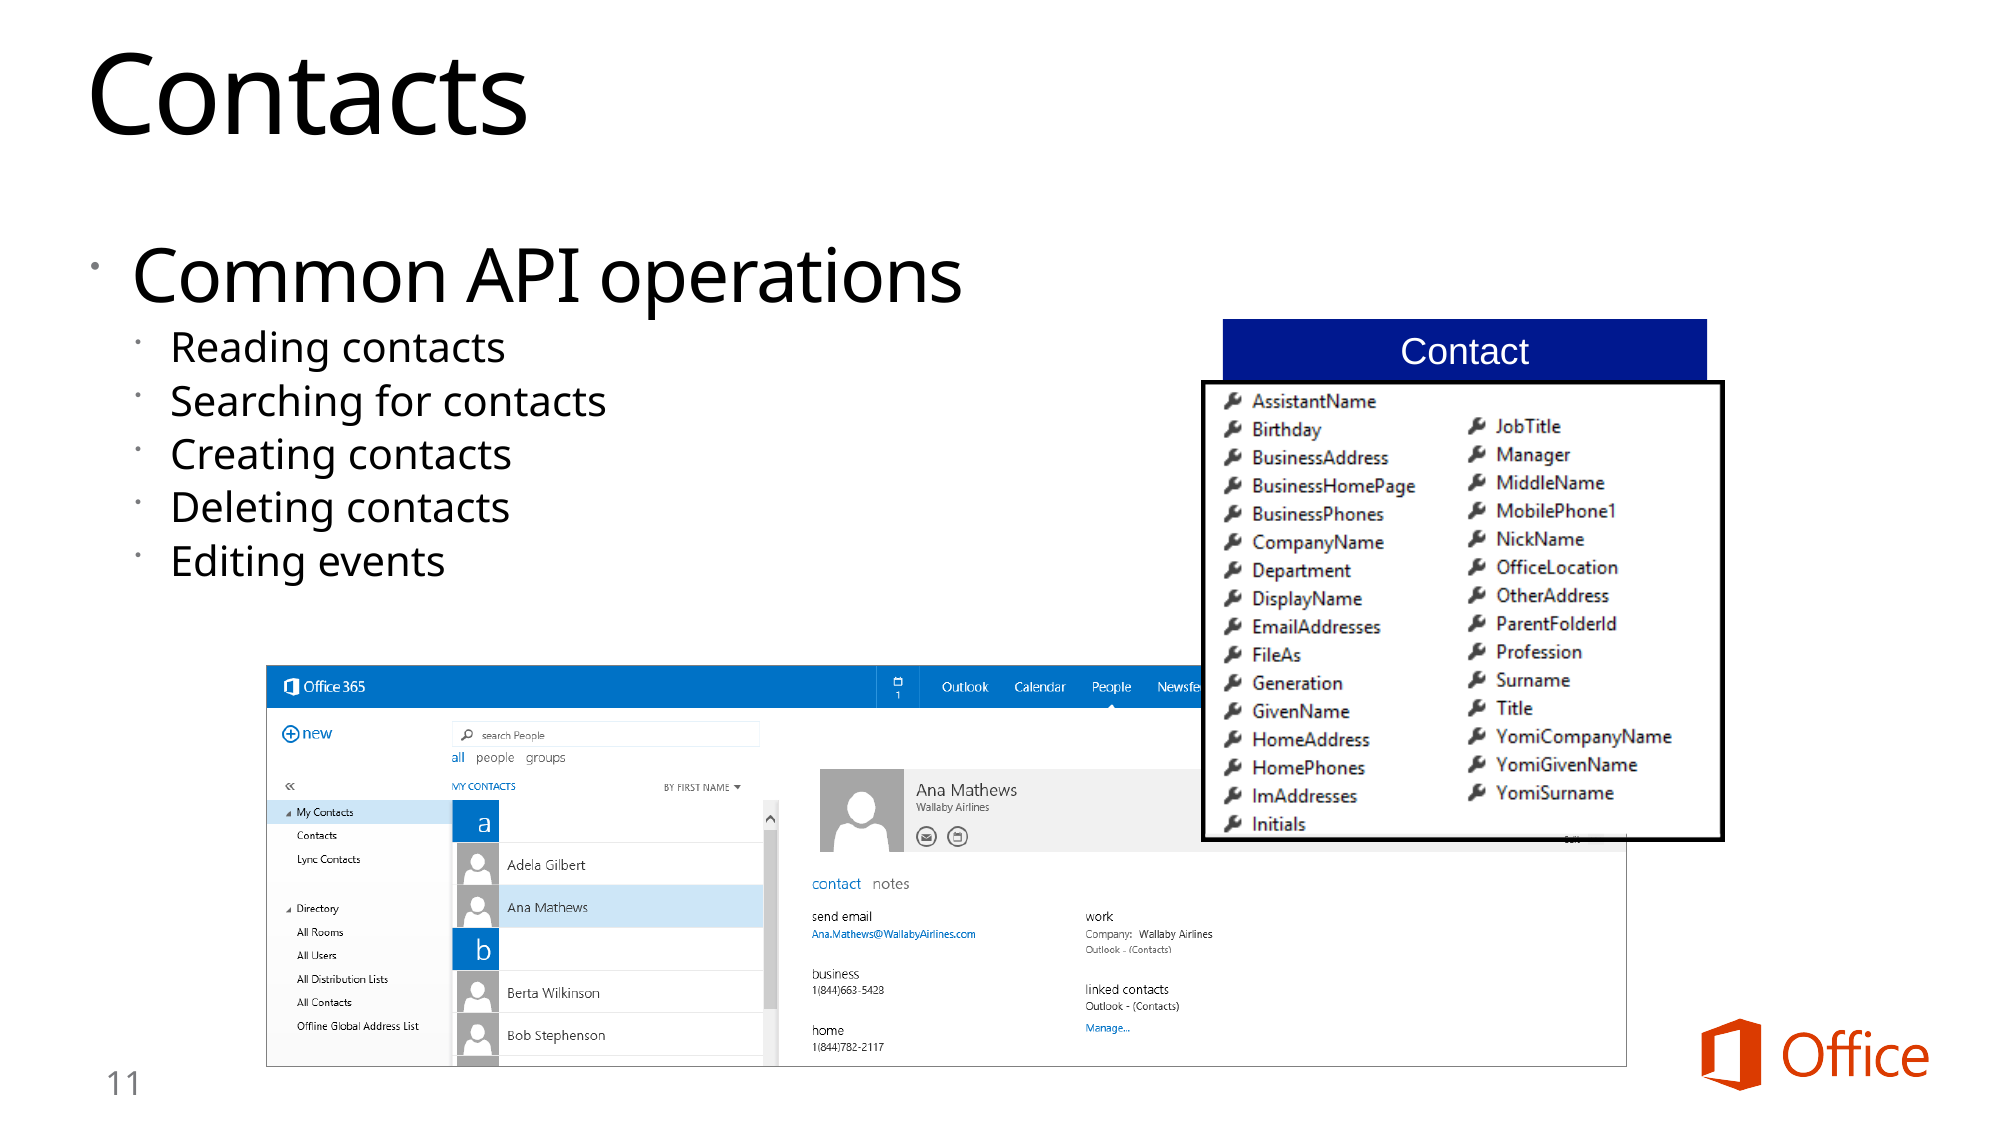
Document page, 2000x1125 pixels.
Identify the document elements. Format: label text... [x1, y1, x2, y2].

picture [265, 380, 1726, 1067]
title Contacts [85, 37, 1914, 161]
list Common API operations Reading contacts Searching for contacts Creating contacts Deleting contacts Editing events [85, 237, 1914, 573]
slide_number 11 [85, 1066, 178, 1103]
text_box Contact [1222, 318, 1708, 380]
picture [1670, 987, 1960, 1122]
